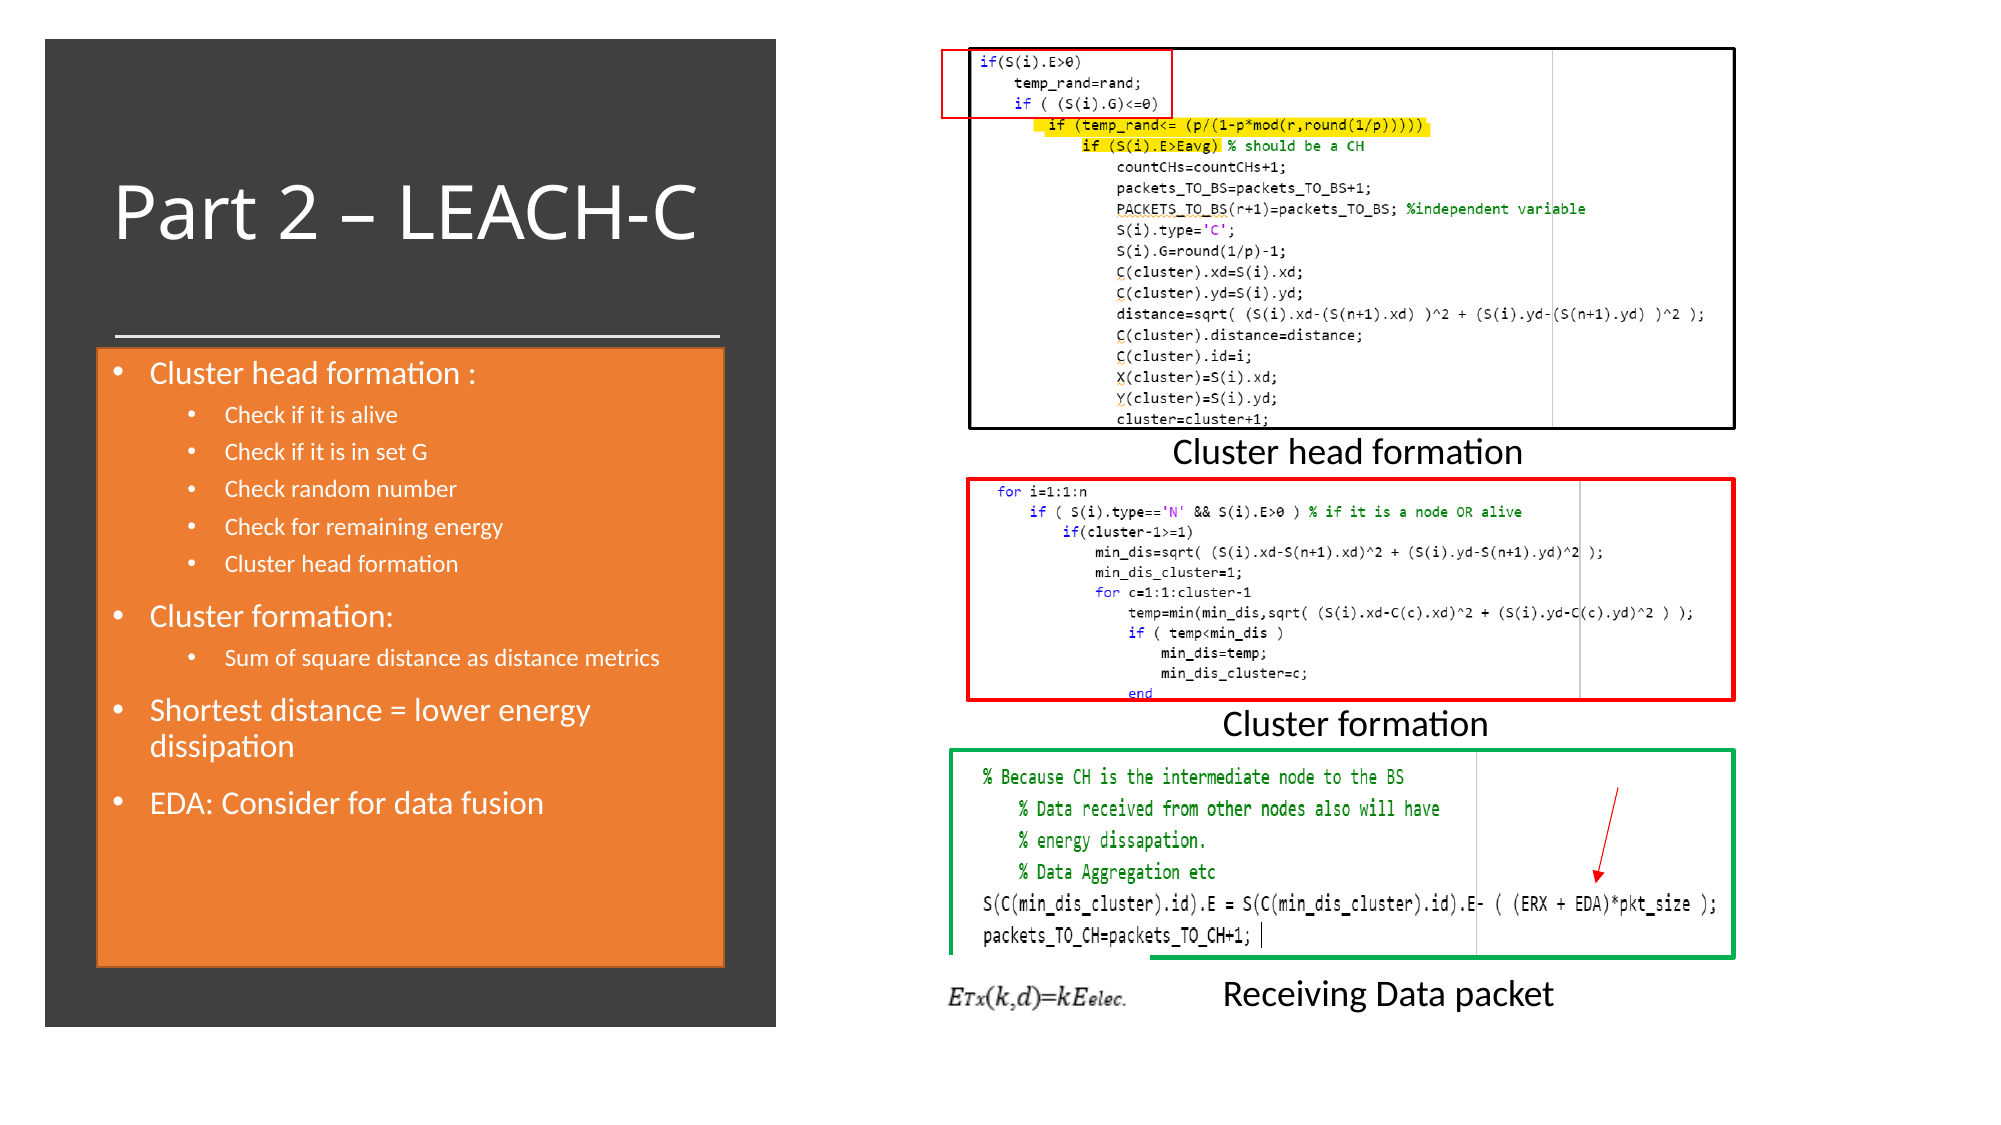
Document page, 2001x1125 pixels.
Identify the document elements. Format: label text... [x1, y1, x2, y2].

text_box Cluster head formation [1158, 427, 1546, 480]
title Part 2 – LEACH-C [97, 105, 725, 326]
picture [910, 752, 1732, 1024]
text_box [1595, 787, 1619, 884]
text_box [941, 49, 971, 119]
text_box [54, 49, 767, 1018]
list Cluster head formation : Check if it is alive Check if it is in set G Check random number Check for remaining energy Cluster head formation Cluster formation: Sum of square distance as distance metrics Shortest distance = lower energy dissipation EDA: Consider for data fusion [96, 347, 725, 968]
text_box Receiving Data packet [1208, 961, 1596, 1021]
picture [971, 49, 1733, 427]
text_box Cluster formation [1208, 699, 1596, 752]
picture [969, 480, 1732, 699]
